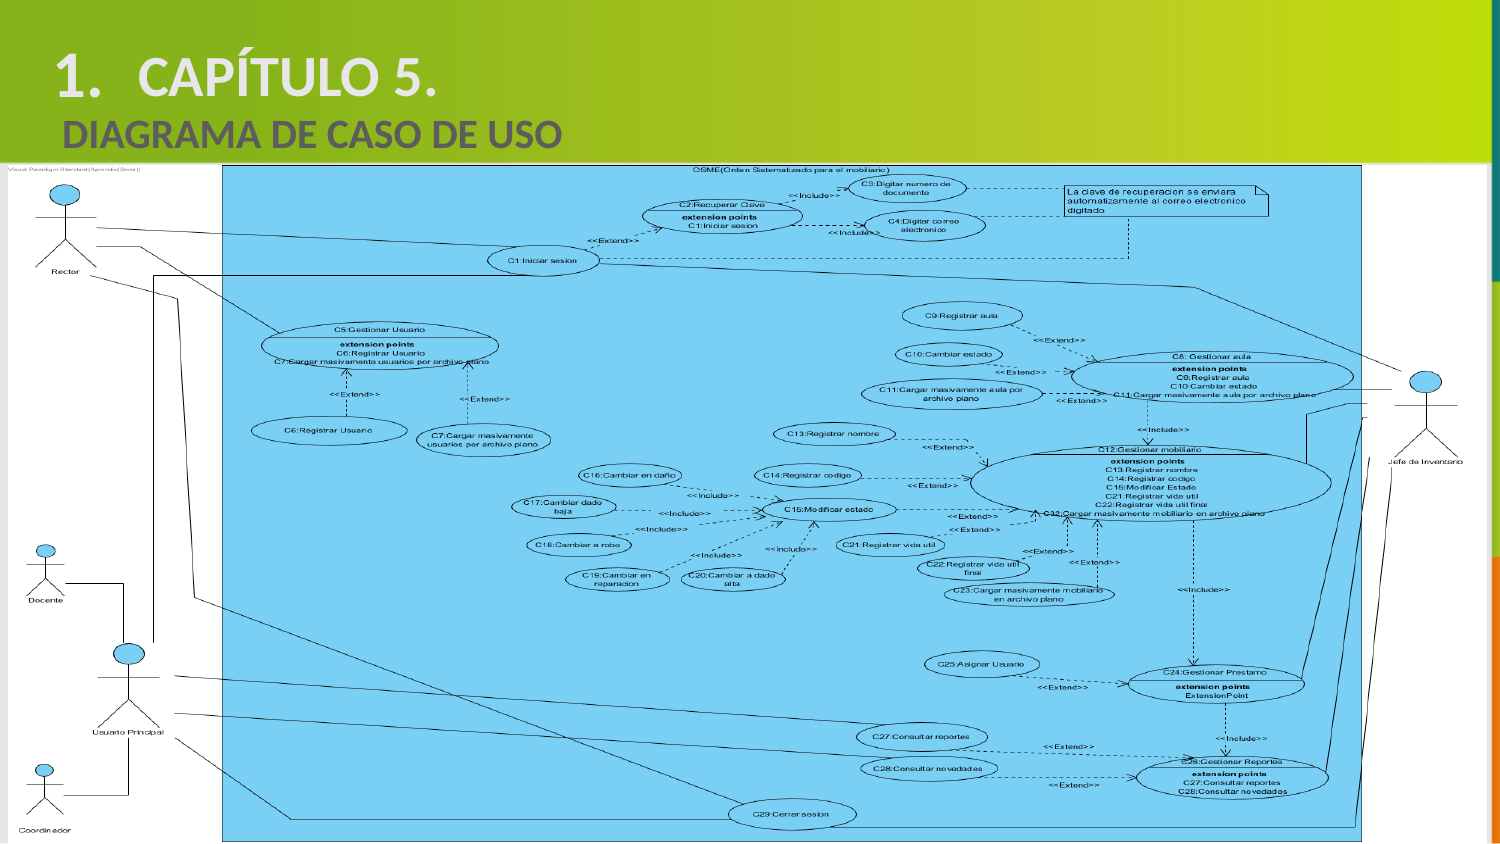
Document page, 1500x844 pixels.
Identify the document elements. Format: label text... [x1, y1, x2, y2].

text_box DIAGRAMA DE CASO DE USO [47, 99, 1263, 163]
text_box CAPÍTULO 5. [209, 31, 655, 99]
text_box 1. [37, 23, 209, 140]
picture [0, 0, 1500, 844]
